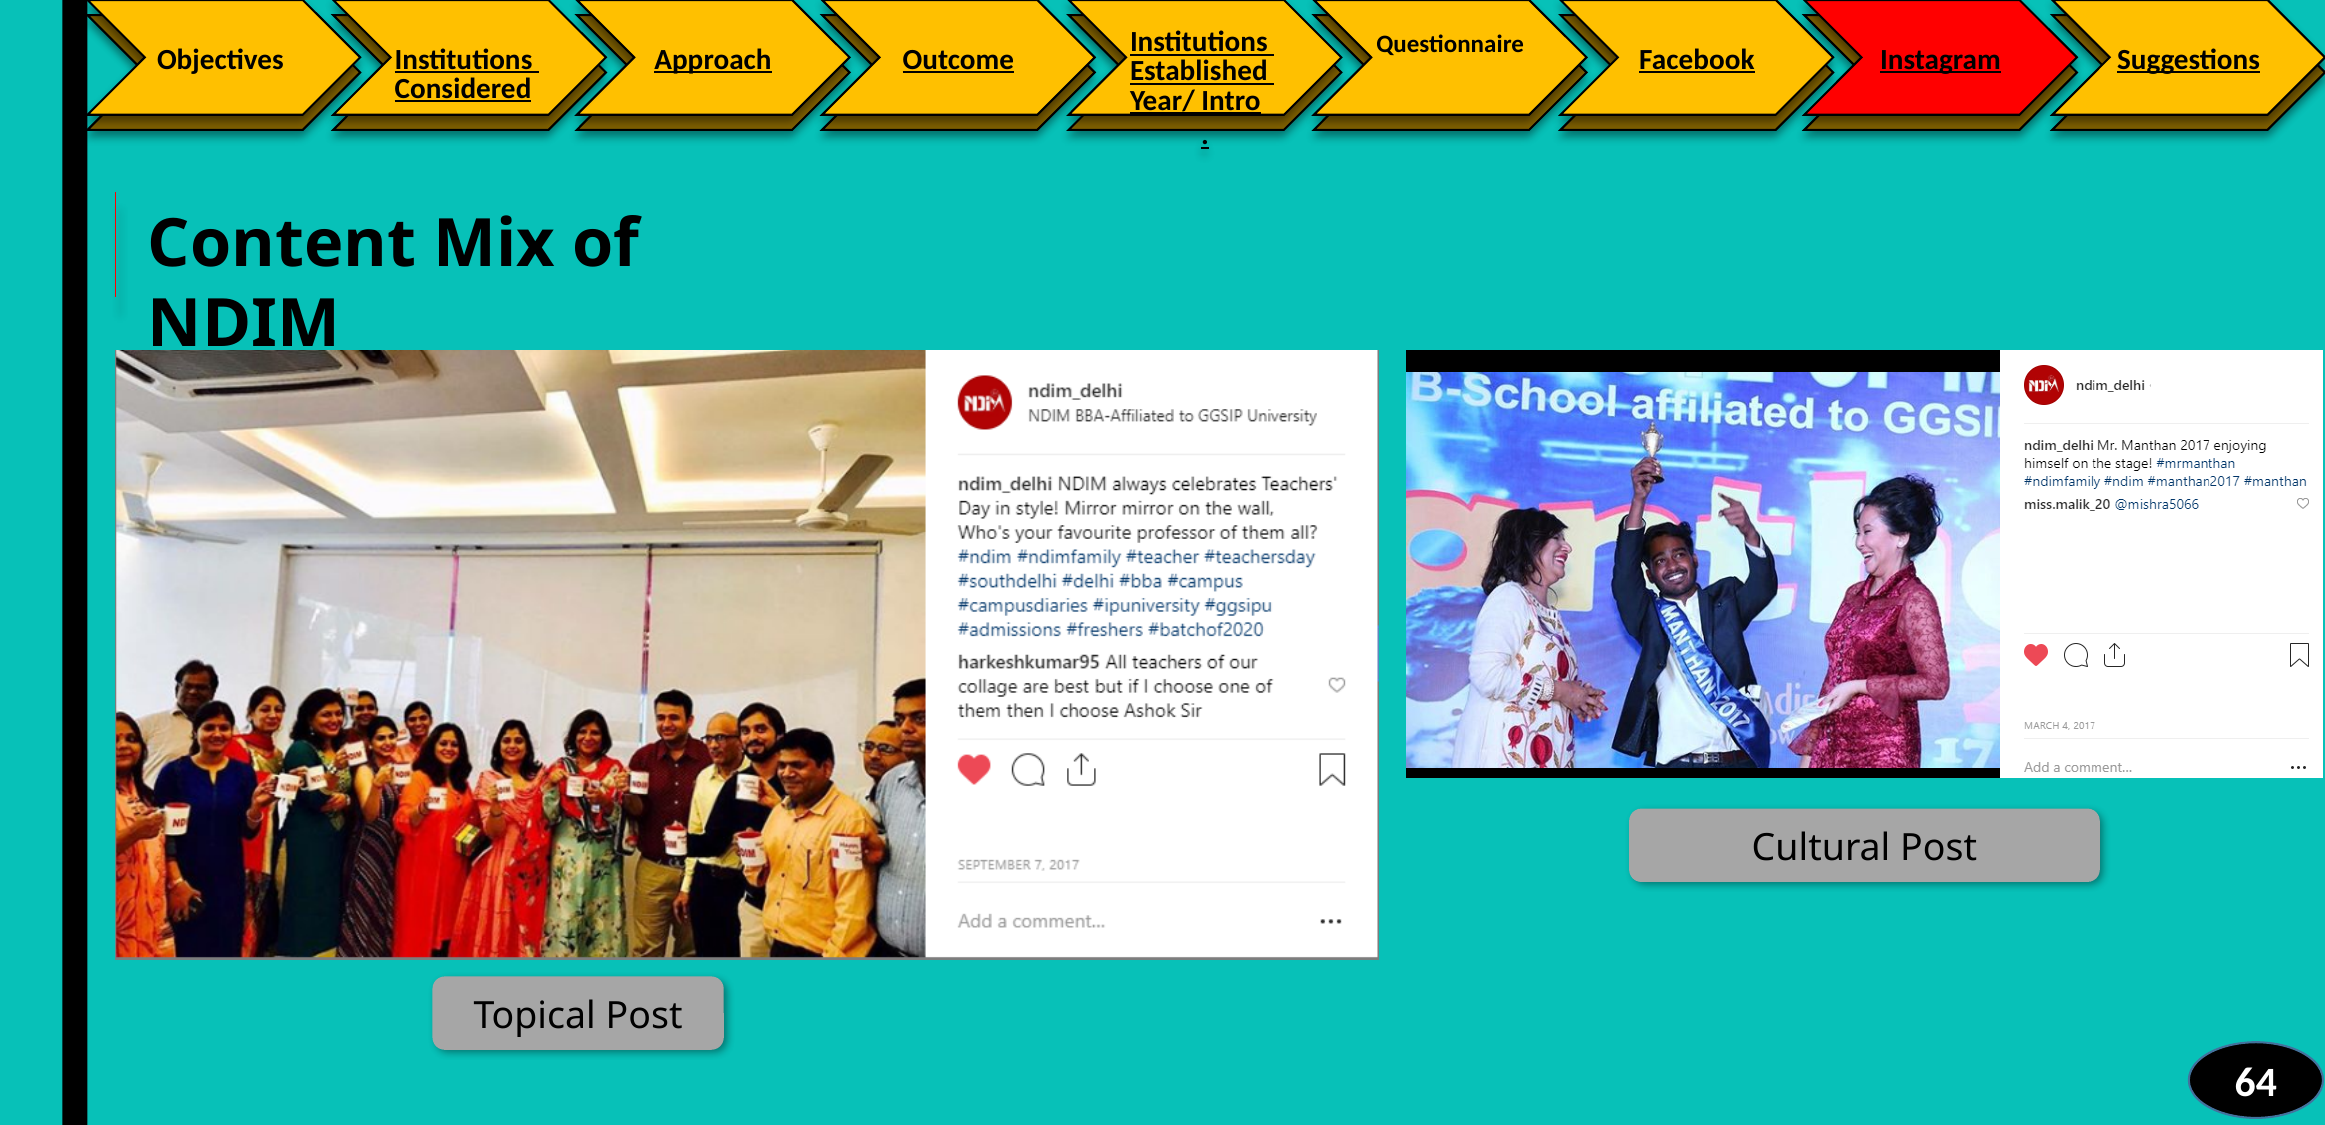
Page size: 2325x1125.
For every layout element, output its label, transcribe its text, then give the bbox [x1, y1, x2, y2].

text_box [822, 0, 1095, 130]
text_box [115, 350, 1379, 960]
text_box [2052, 0, 2325, 130]
text_box 64 [2187, 1041, 2325, 1119]
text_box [333, 0, 606, 130]
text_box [606, 0, 822, 130]
text_box Content Mix of NDIM [133, 192, 850, 350]
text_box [87, 0, 333, 130]
text_box Topical Post [431, 975, 725, 1051]
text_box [1313, 0, 1560, 130]
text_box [1095, 0, 1313, 130]
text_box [1406, 350, 2324, 778]
text_box [61, 0, 88, 1125]
text_box Cultural Post [1628, 807, 2101, 884]
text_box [1560, 0, 1804, 130]
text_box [1804, 0, 2052, 130]
